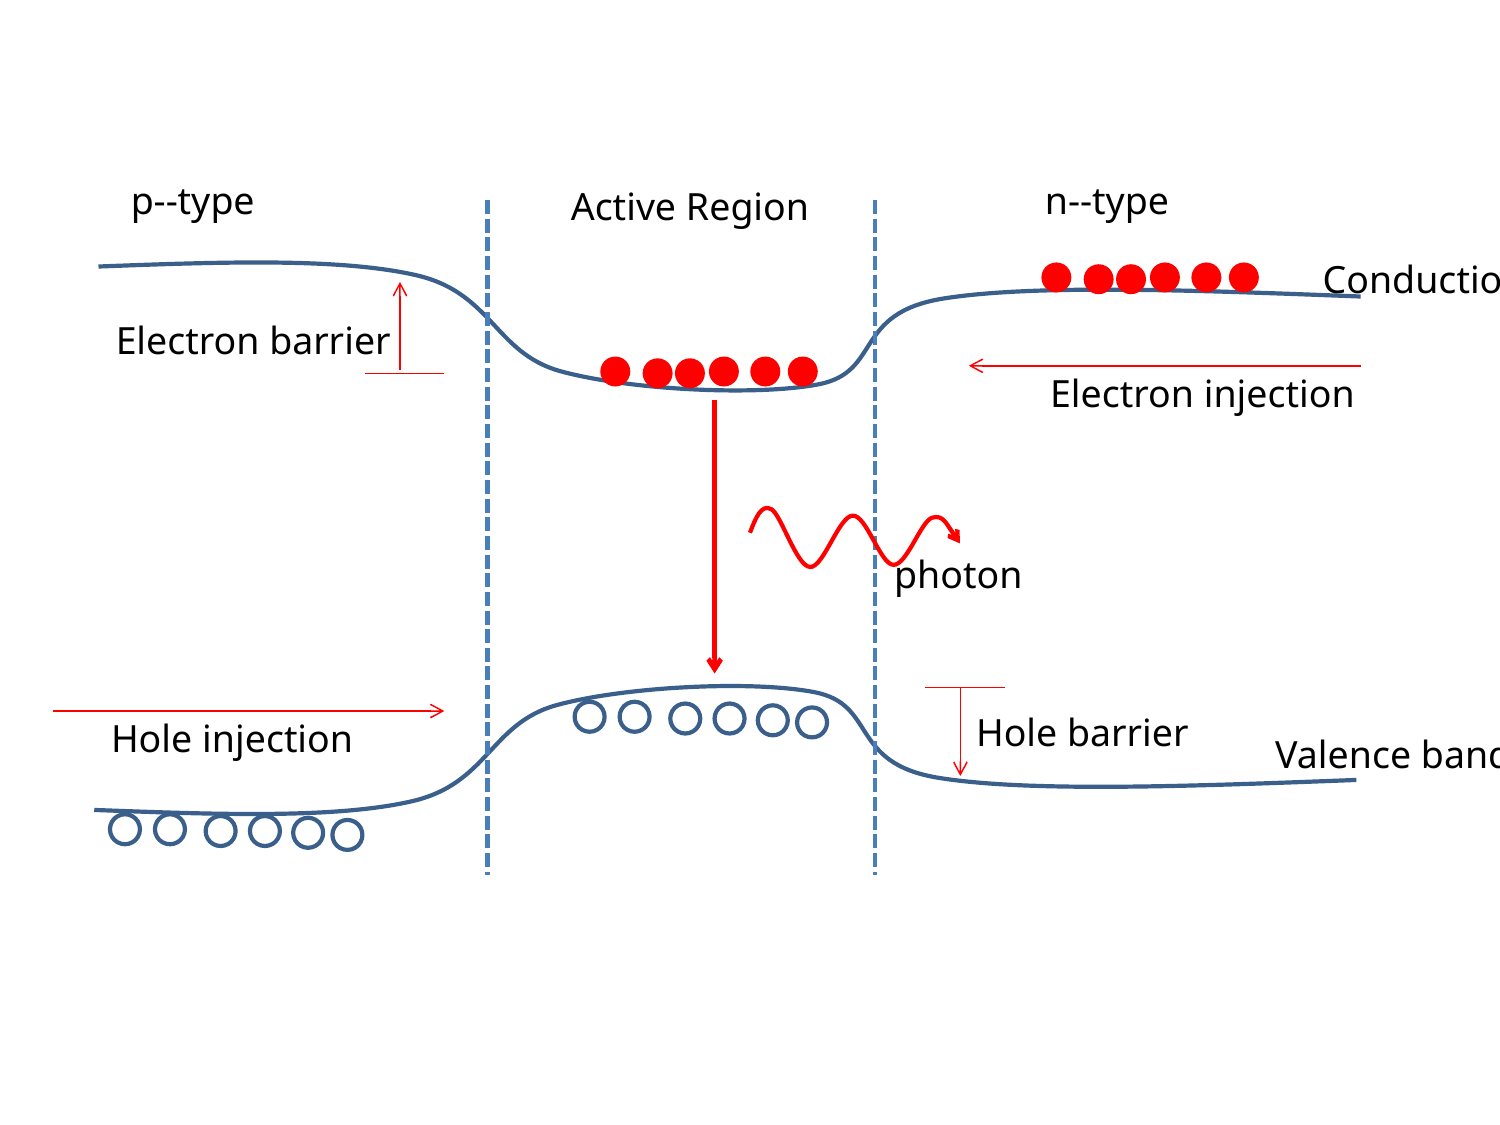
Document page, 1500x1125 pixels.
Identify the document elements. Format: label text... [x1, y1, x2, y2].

text_box p--type [115, 169, 270, 230]
text_box [747, 505, 871, 570]
text_box [490, 275, 871, 393]
text_box [1066, 287, 1086, 293]
text_box [640, 356, 674, 391]
text_box n--type [1030, 169, 1184, 230]
text_box [794, 705, 830, 740]
text_box [1148, 260, 1182, 295]
text_box [490, 683, 871, 801]
text_box [1249, 290, 1308, 297]
text_box [878, 514, 960, 554]
text_box [291, 815, 326, 850]
text_box [152, 812, 188, 847]
text_box Active Region [556, 175, 824, 236]
text_box [748, 354, 783, 389]
text_box [785, 354, 820, 389]
text_box [1226, 260, 1261, 295]
text_box Valence band [1260, 723, 1500, 784]
text_box [1113, 262, 1149, 297]
text_box [107, 812, 143, 847]
text_box photon [879, 543, 1038, 604]
text_box [1189, 260, 1224, 295]
text_box [1143, 287, 1156, 293]
text_box Electron injection [1035, 362, 1370, 423]
text_box [668, 701, 703, 736]
text_box [712, 701, 747, 736]
text_box [98, 260, 483, 317]
text_box [878, 285, 1047, 336]
text_box [94, 755, 483, 817]
text_box [572, 699, 607, 734]
text_box [878, 746, 1305, 792]
text_box [672, 356, 708, 391]
text_box Hole injection [96, 719, 369, 768]
text_box [598, 354, 633, 389]
text_box [247, 813, 282, 849]
text_box [707, 354, 741, 389]
text_box [1174, 288, 1199, 294]
text_box [755, 703, 790, 738]
text_box Conduction band [1308, 248, 1500, 309]
text_box [1081, 262, 1115, 297]
text_box Hole barrier [964, 701, 1204, 762]
text_box [617, 699, 652, 734]
text_box [1214, 289, 1239, 295]
text_box [1039, 260, 1074, 295]
text_box [330, 817, 365, 852]
text_box [203, 813, 238, 849]
text_box Electron barrier [101, 309, 396, 370]
